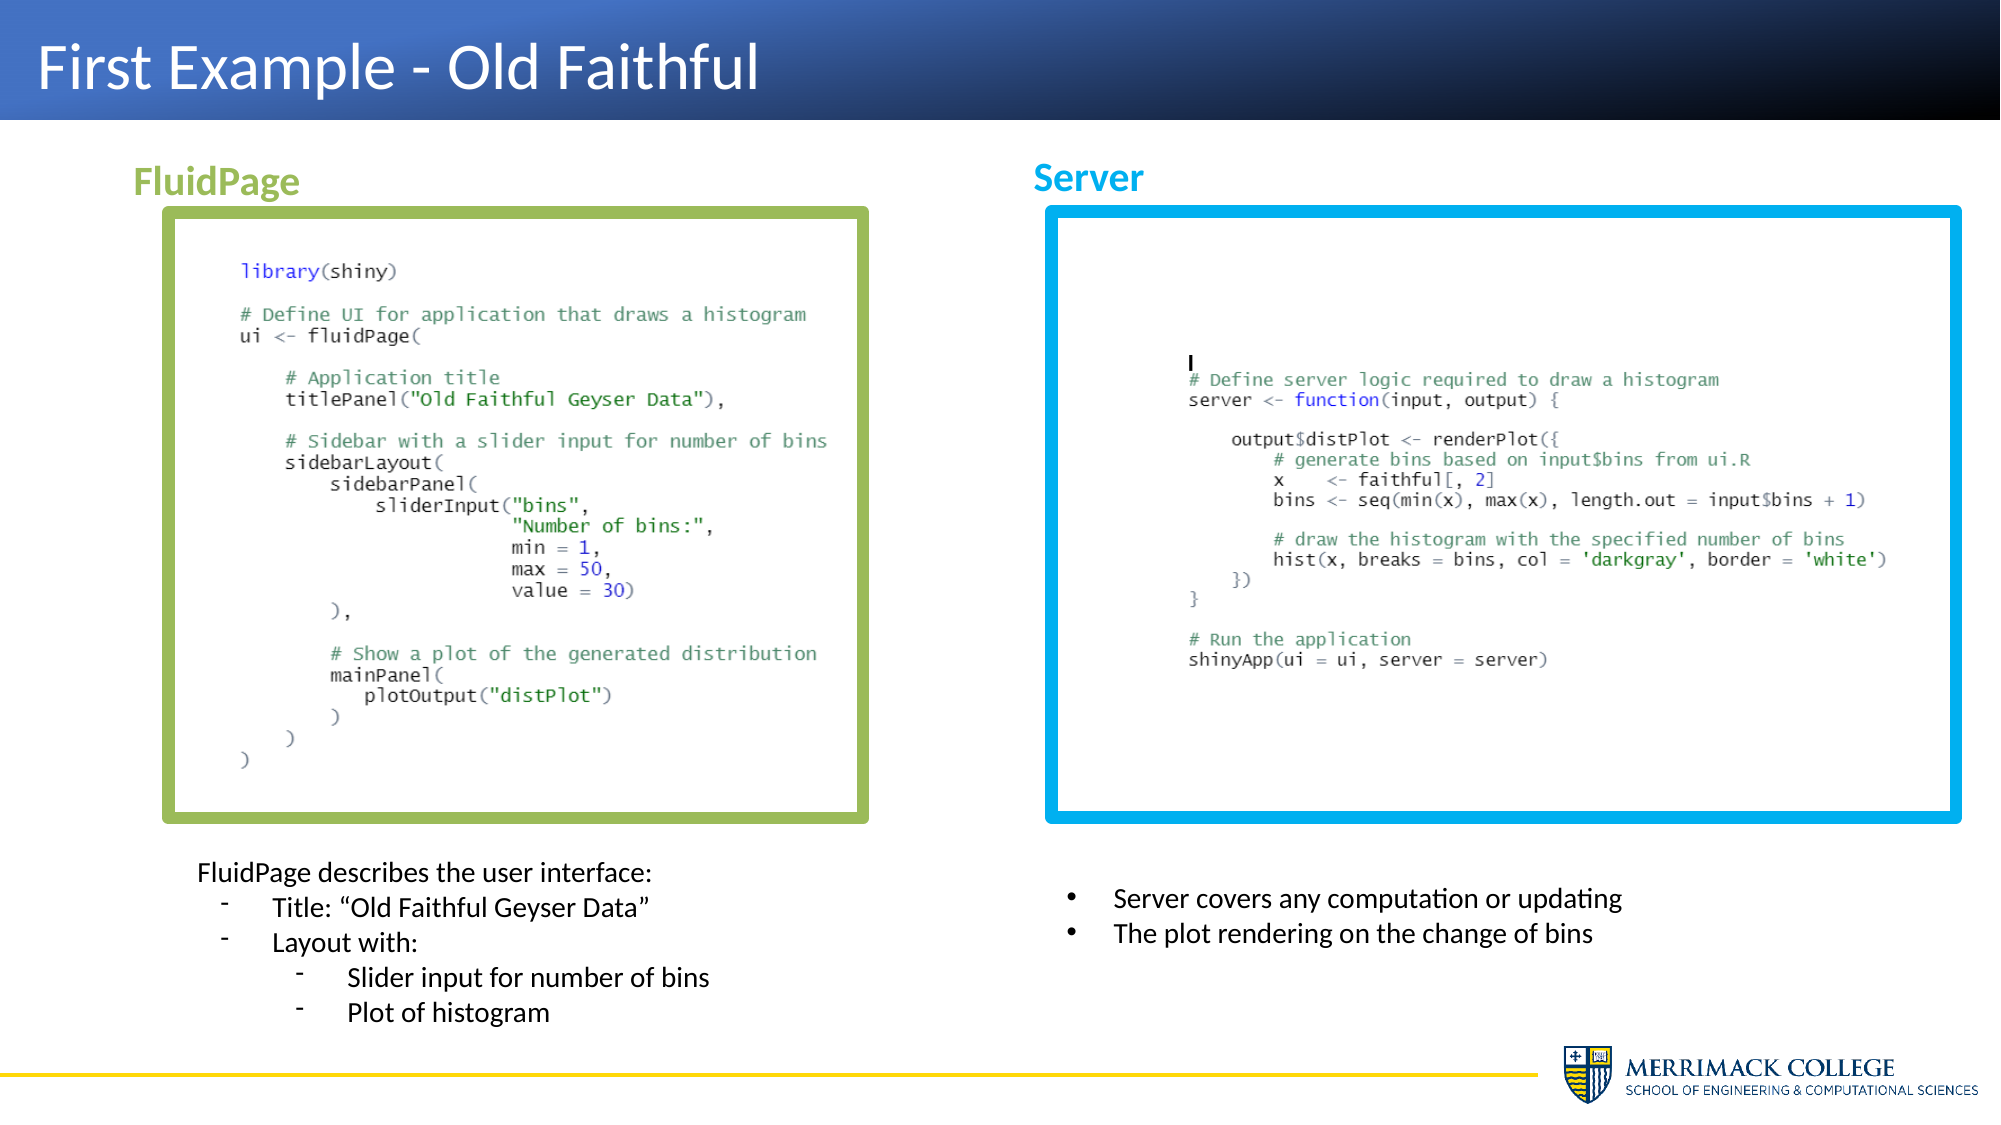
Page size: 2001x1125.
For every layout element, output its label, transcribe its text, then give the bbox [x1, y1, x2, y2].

text_box Server [1018, 142, 1307, 208]
text_box FluidPage [118, 146, 407, 211]
text_box [1051, 211, 1957, 818]
text_box Server covers any computation or updating The plot rendering on the change of bins [1051, 864, 1786, 965]
text_box FluidPage describes the user interface: Title: “Old Faithful Geyser Data” Layout with: Slider input for number of bins Plot of histogram [182, 838, 878, 1044]
text_box [168, 212, 864, 819]
picture [1562, 1044, 1978, 1105]
picture [0, 0, 2000, 120]
title First Example - Old Faithful [37, 9, 2000, 200]
picture [236, 243, 843, 771]
picture [1185, 354, 1903, 687]
